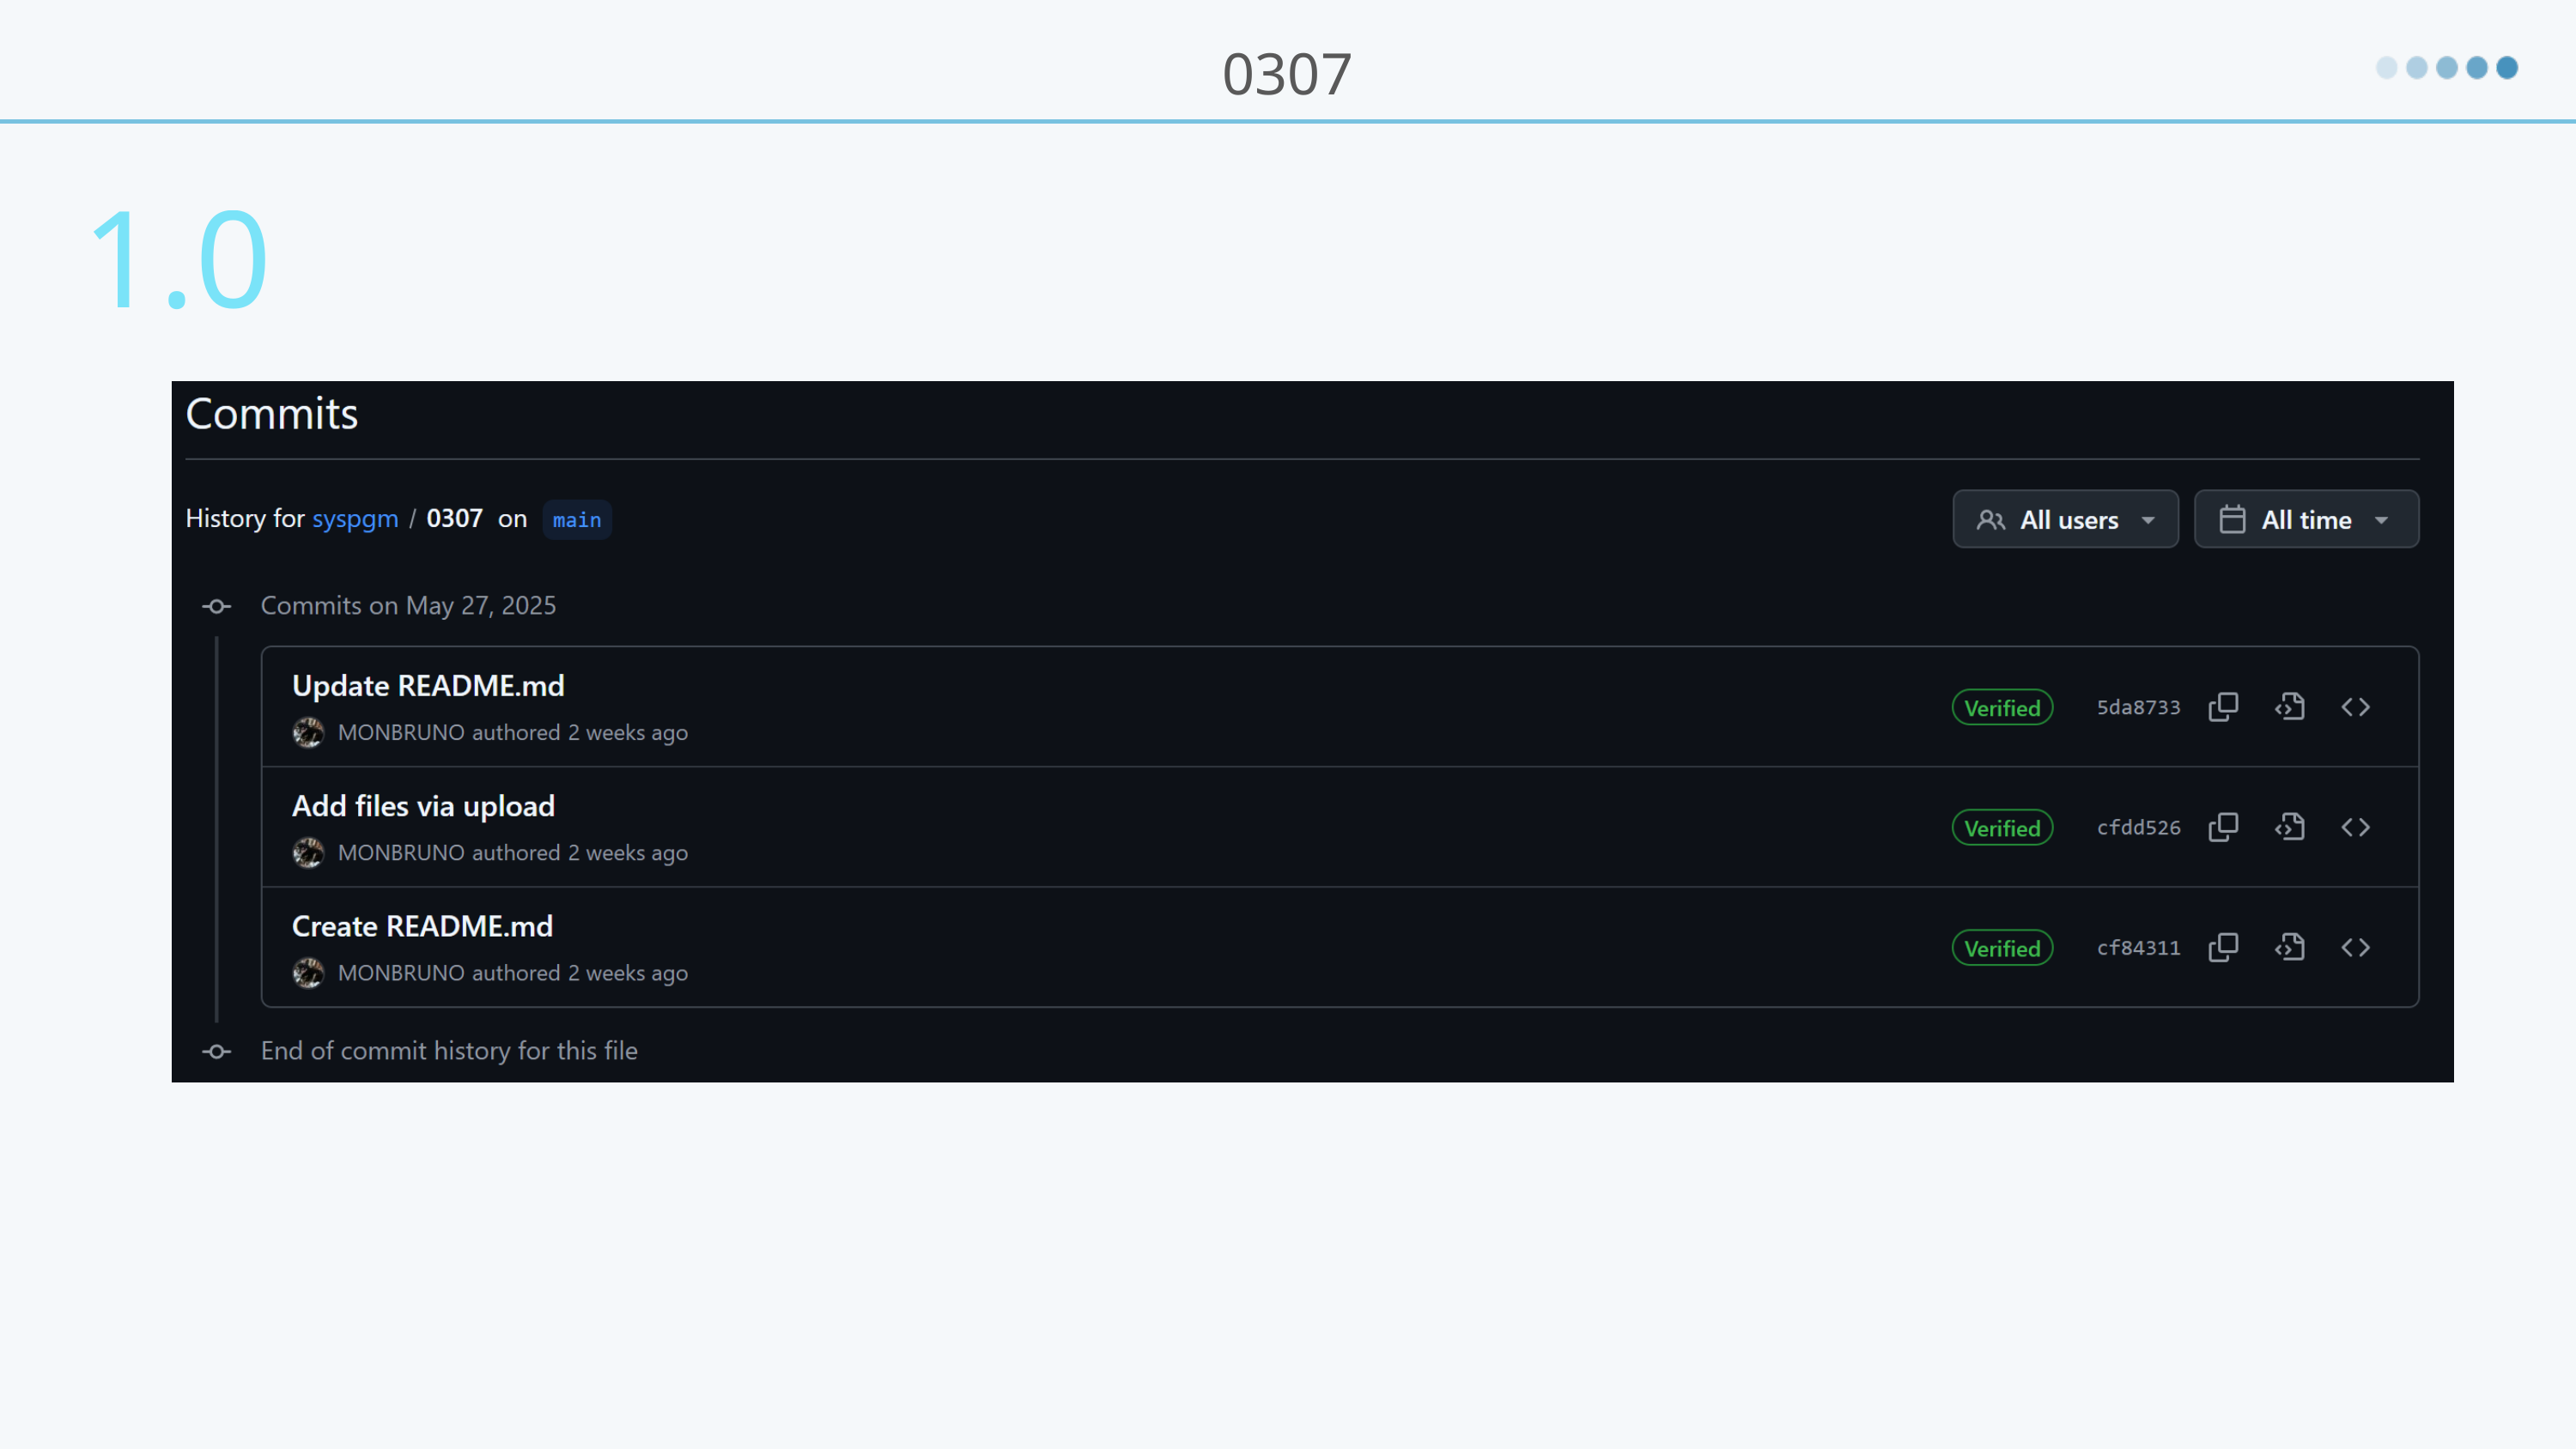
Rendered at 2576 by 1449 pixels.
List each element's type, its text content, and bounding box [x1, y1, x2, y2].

text_box 0307 [1209, 31, 1367, 112]
picture [0, 119, 2576, 124]
picture [171, 380, 2454, 1083]
text_box 1.0 [82, 180, 371, 369]
picture [2373, 55, 2521, 81]
